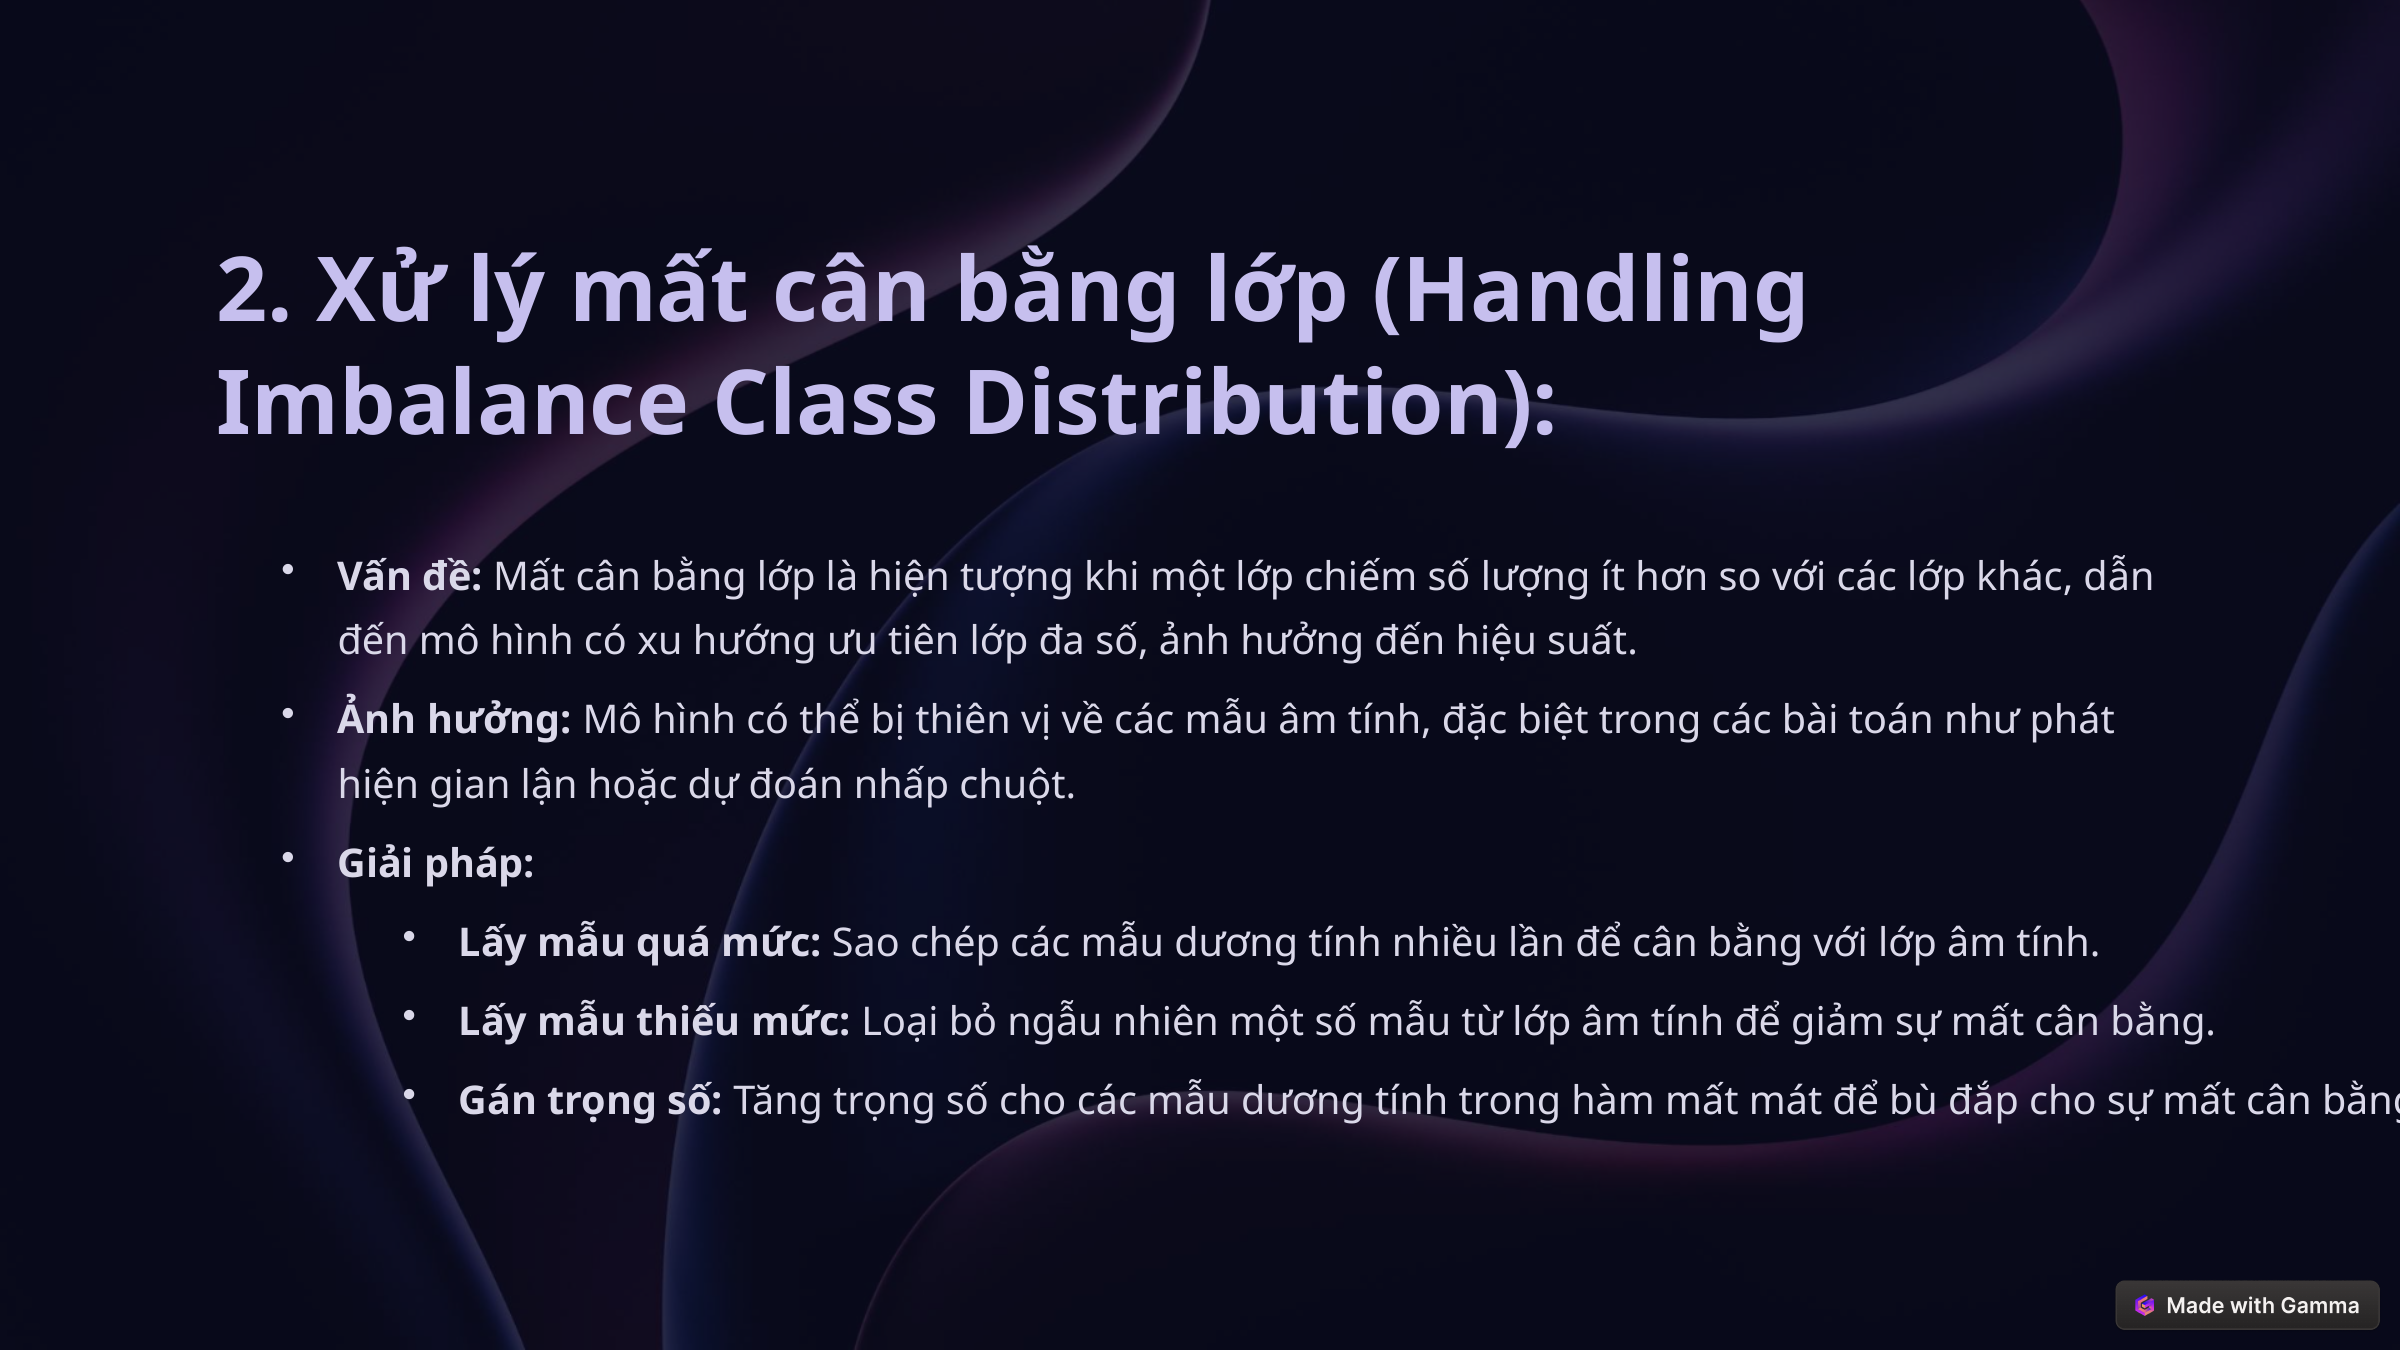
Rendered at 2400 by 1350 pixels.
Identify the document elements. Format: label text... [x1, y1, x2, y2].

picture [2106, 1271, 2389, 1339]
text_box Ảnh hưởng: Mô hình có thể bị thiên vị về các mẫu âm tính, đặc biệt trong các bài toán như phát hiện gian lận hoặc dự đoán nhấp chuột. [281, 677, 2184, 807]
text_box Gán trọng số: Tăng trọng số cho các mẫu dương tính trong hàm mất mát để bù đắp cho sự mất cân bằng. [346, 1057, 2184, 1123]
text_box Lấy mẫu quá mức: Sao chép các mẫu dương tính nhiều lần để cân bằng với lớp âm tính. [346, 899, 2184, 965]
text_box Giải pháp: [281, 820, 2184, 886]
text_box Lấy mẫu thiếu mức: Loại bỏ ngẫu nhiên một số mẫu từ lớp âm tính để giảm sự mất cân bằng. [346, 978, 2184, 1044]
text_box 2. Xử lý mất cân bằng lớp (Handling Imbalance Class Distribution): [216, 227, 2184, 453]
text_box Vấn đề: Mất cân bằng lớp là hiện tượng khi một lớp chiếm số lượng ít hơn so với các lớp khác, dẫn đến mô hình có xu hướng ưu tiên lớp đa số, ảnh hưởng đến hiệu suất. [281, 533, 2184, 663]
